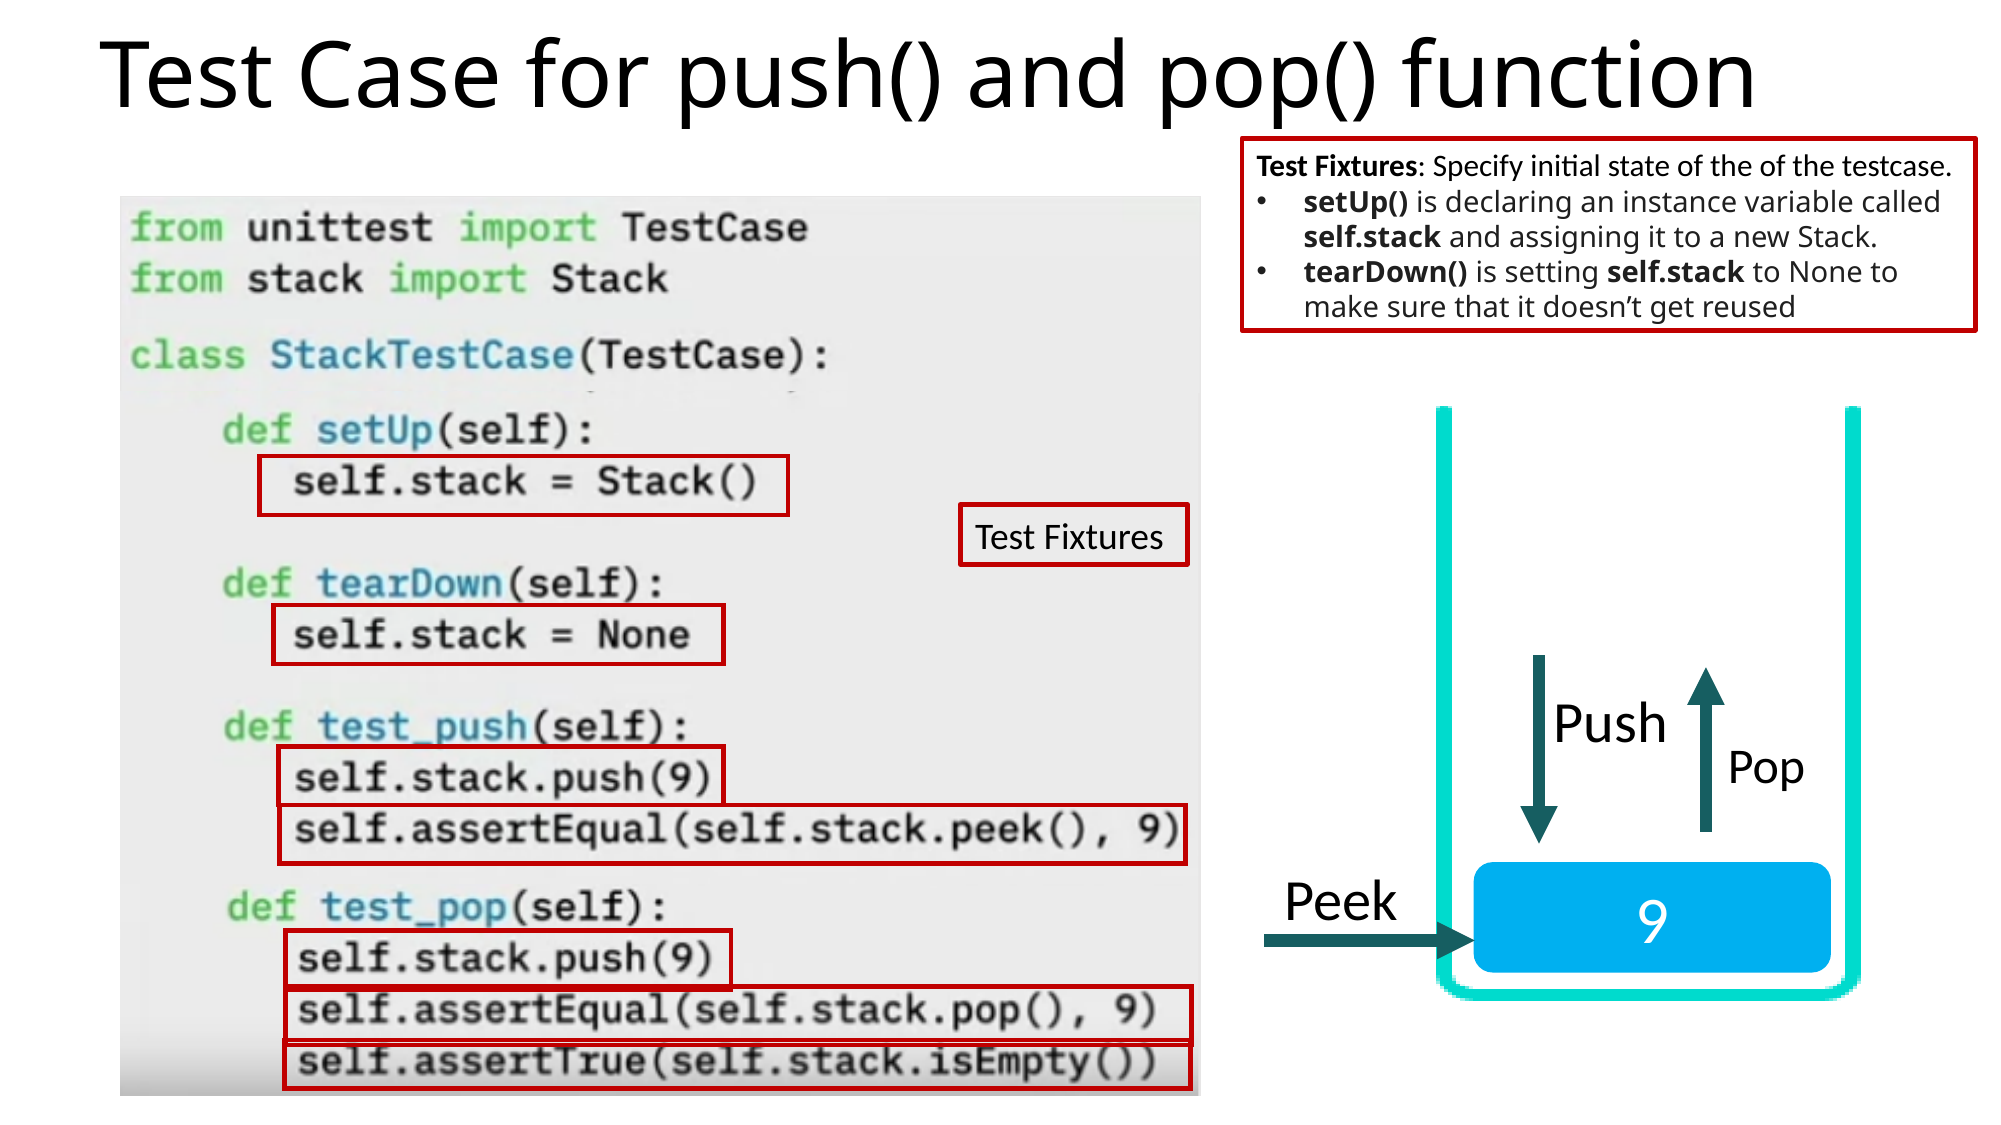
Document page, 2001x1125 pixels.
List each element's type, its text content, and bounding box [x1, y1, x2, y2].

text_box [1705, 667, 1830, 832]
picture [114, 669, 1199, 1096]
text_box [120, 391, 1199, 669]
title Test Case for push() and pop() function [85, 0, 1810, 156]
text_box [1539, 655, 1699, 844]
picture [1404, 369, 1915, 1020]
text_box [1264, 854, 1475, 941]
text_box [121, 196, 1200, 393]
text_box Test Fixtures: Specify initial state of the of the testcase. setUp() is declaring an instance variable called self.stack and assigning it to a new Stack. tearDown() is setting self.stack to None to make sure that it doesn’t get reused [1241, 138, 1976, 331]
picture [1640, 900, 1666, 942]
